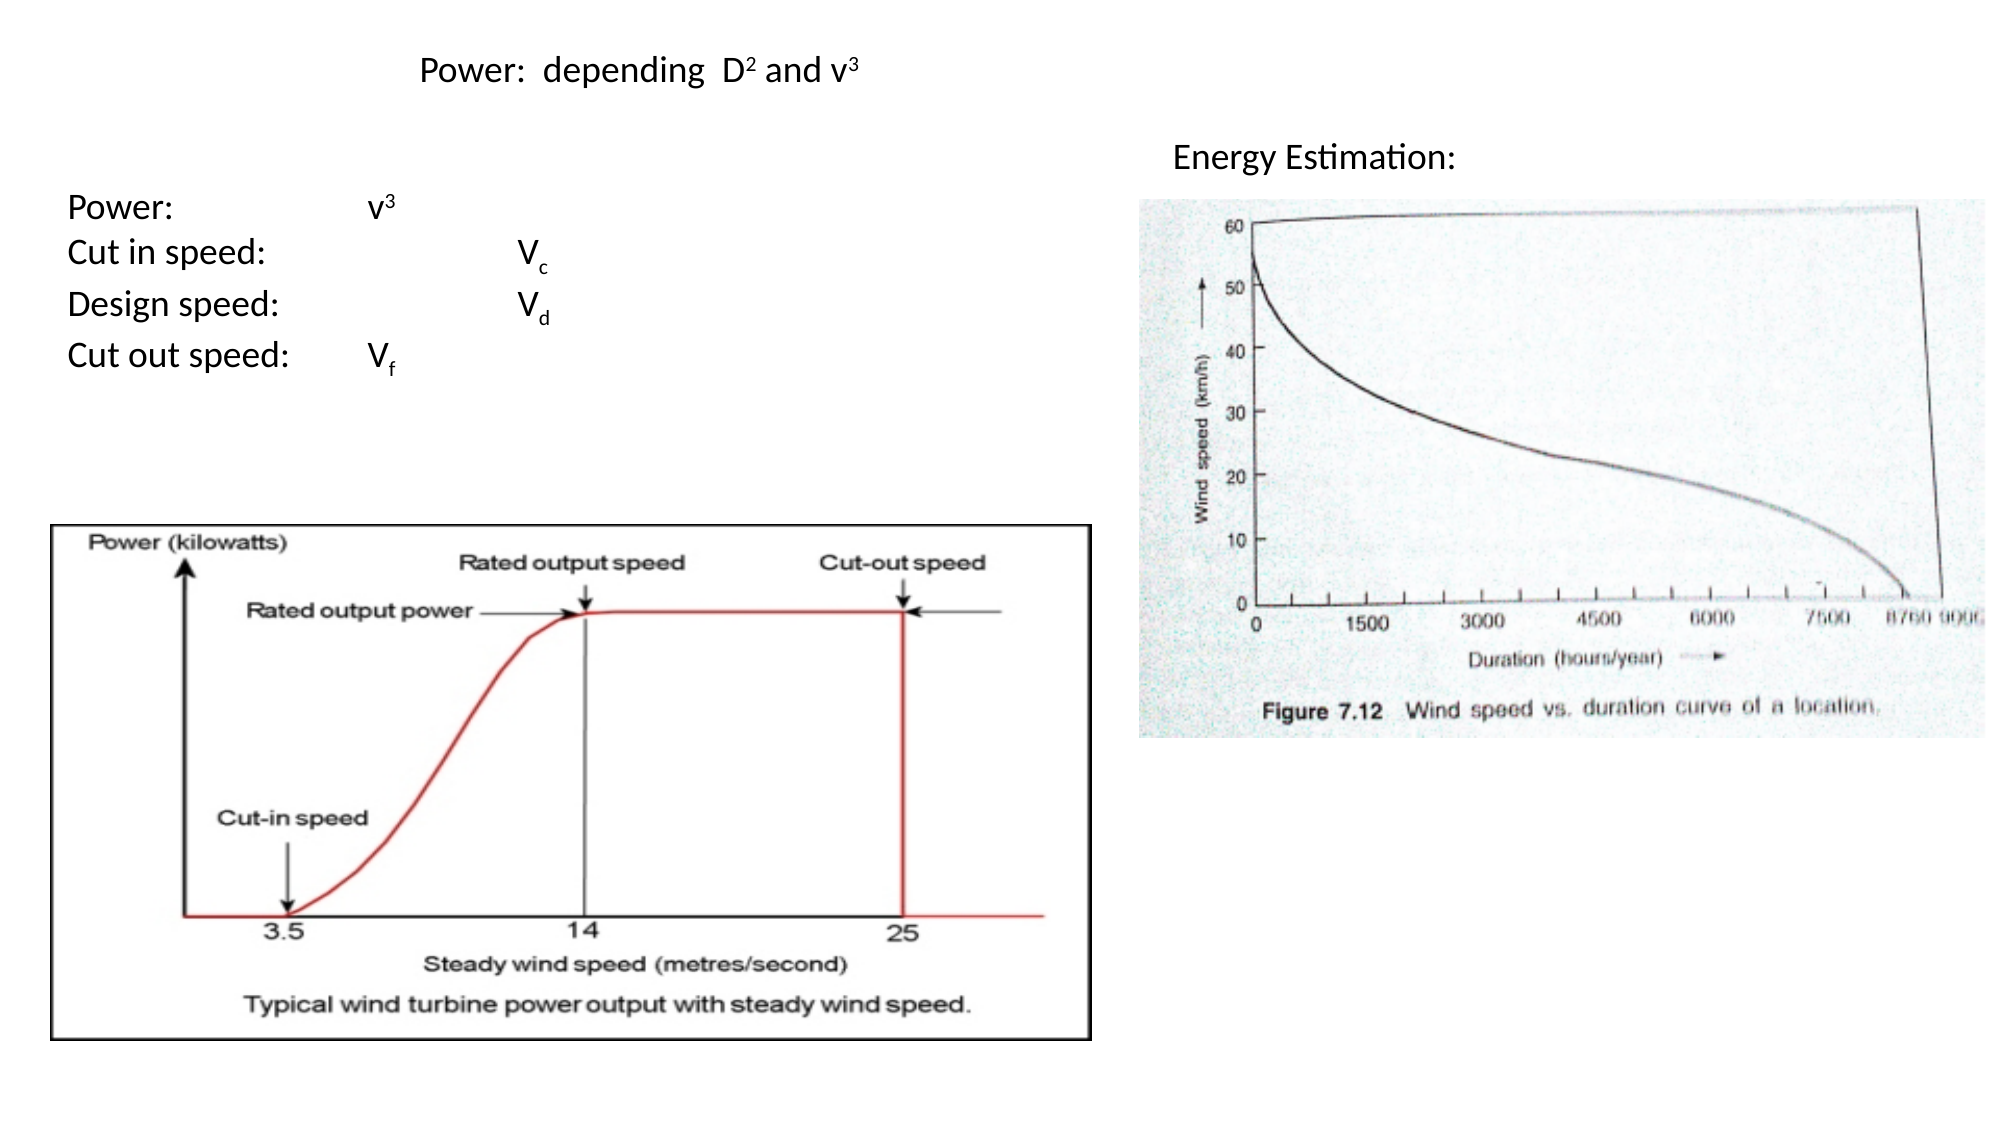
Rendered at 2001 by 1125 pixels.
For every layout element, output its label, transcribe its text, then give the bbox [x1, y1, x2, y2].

picture [1139, 199, 2000, 738]
text_box Power: depending D2 and v3 [404, 37, 883, 98]
text_box Energy Estimation: [1158, 124, 1472, 185]
picture [49, 524, 1092, 1041]
text_box Power: v3 Cut in speed: Vc Design speed: Vd Cut out speed: Vf [52, 174, 574, 389]
